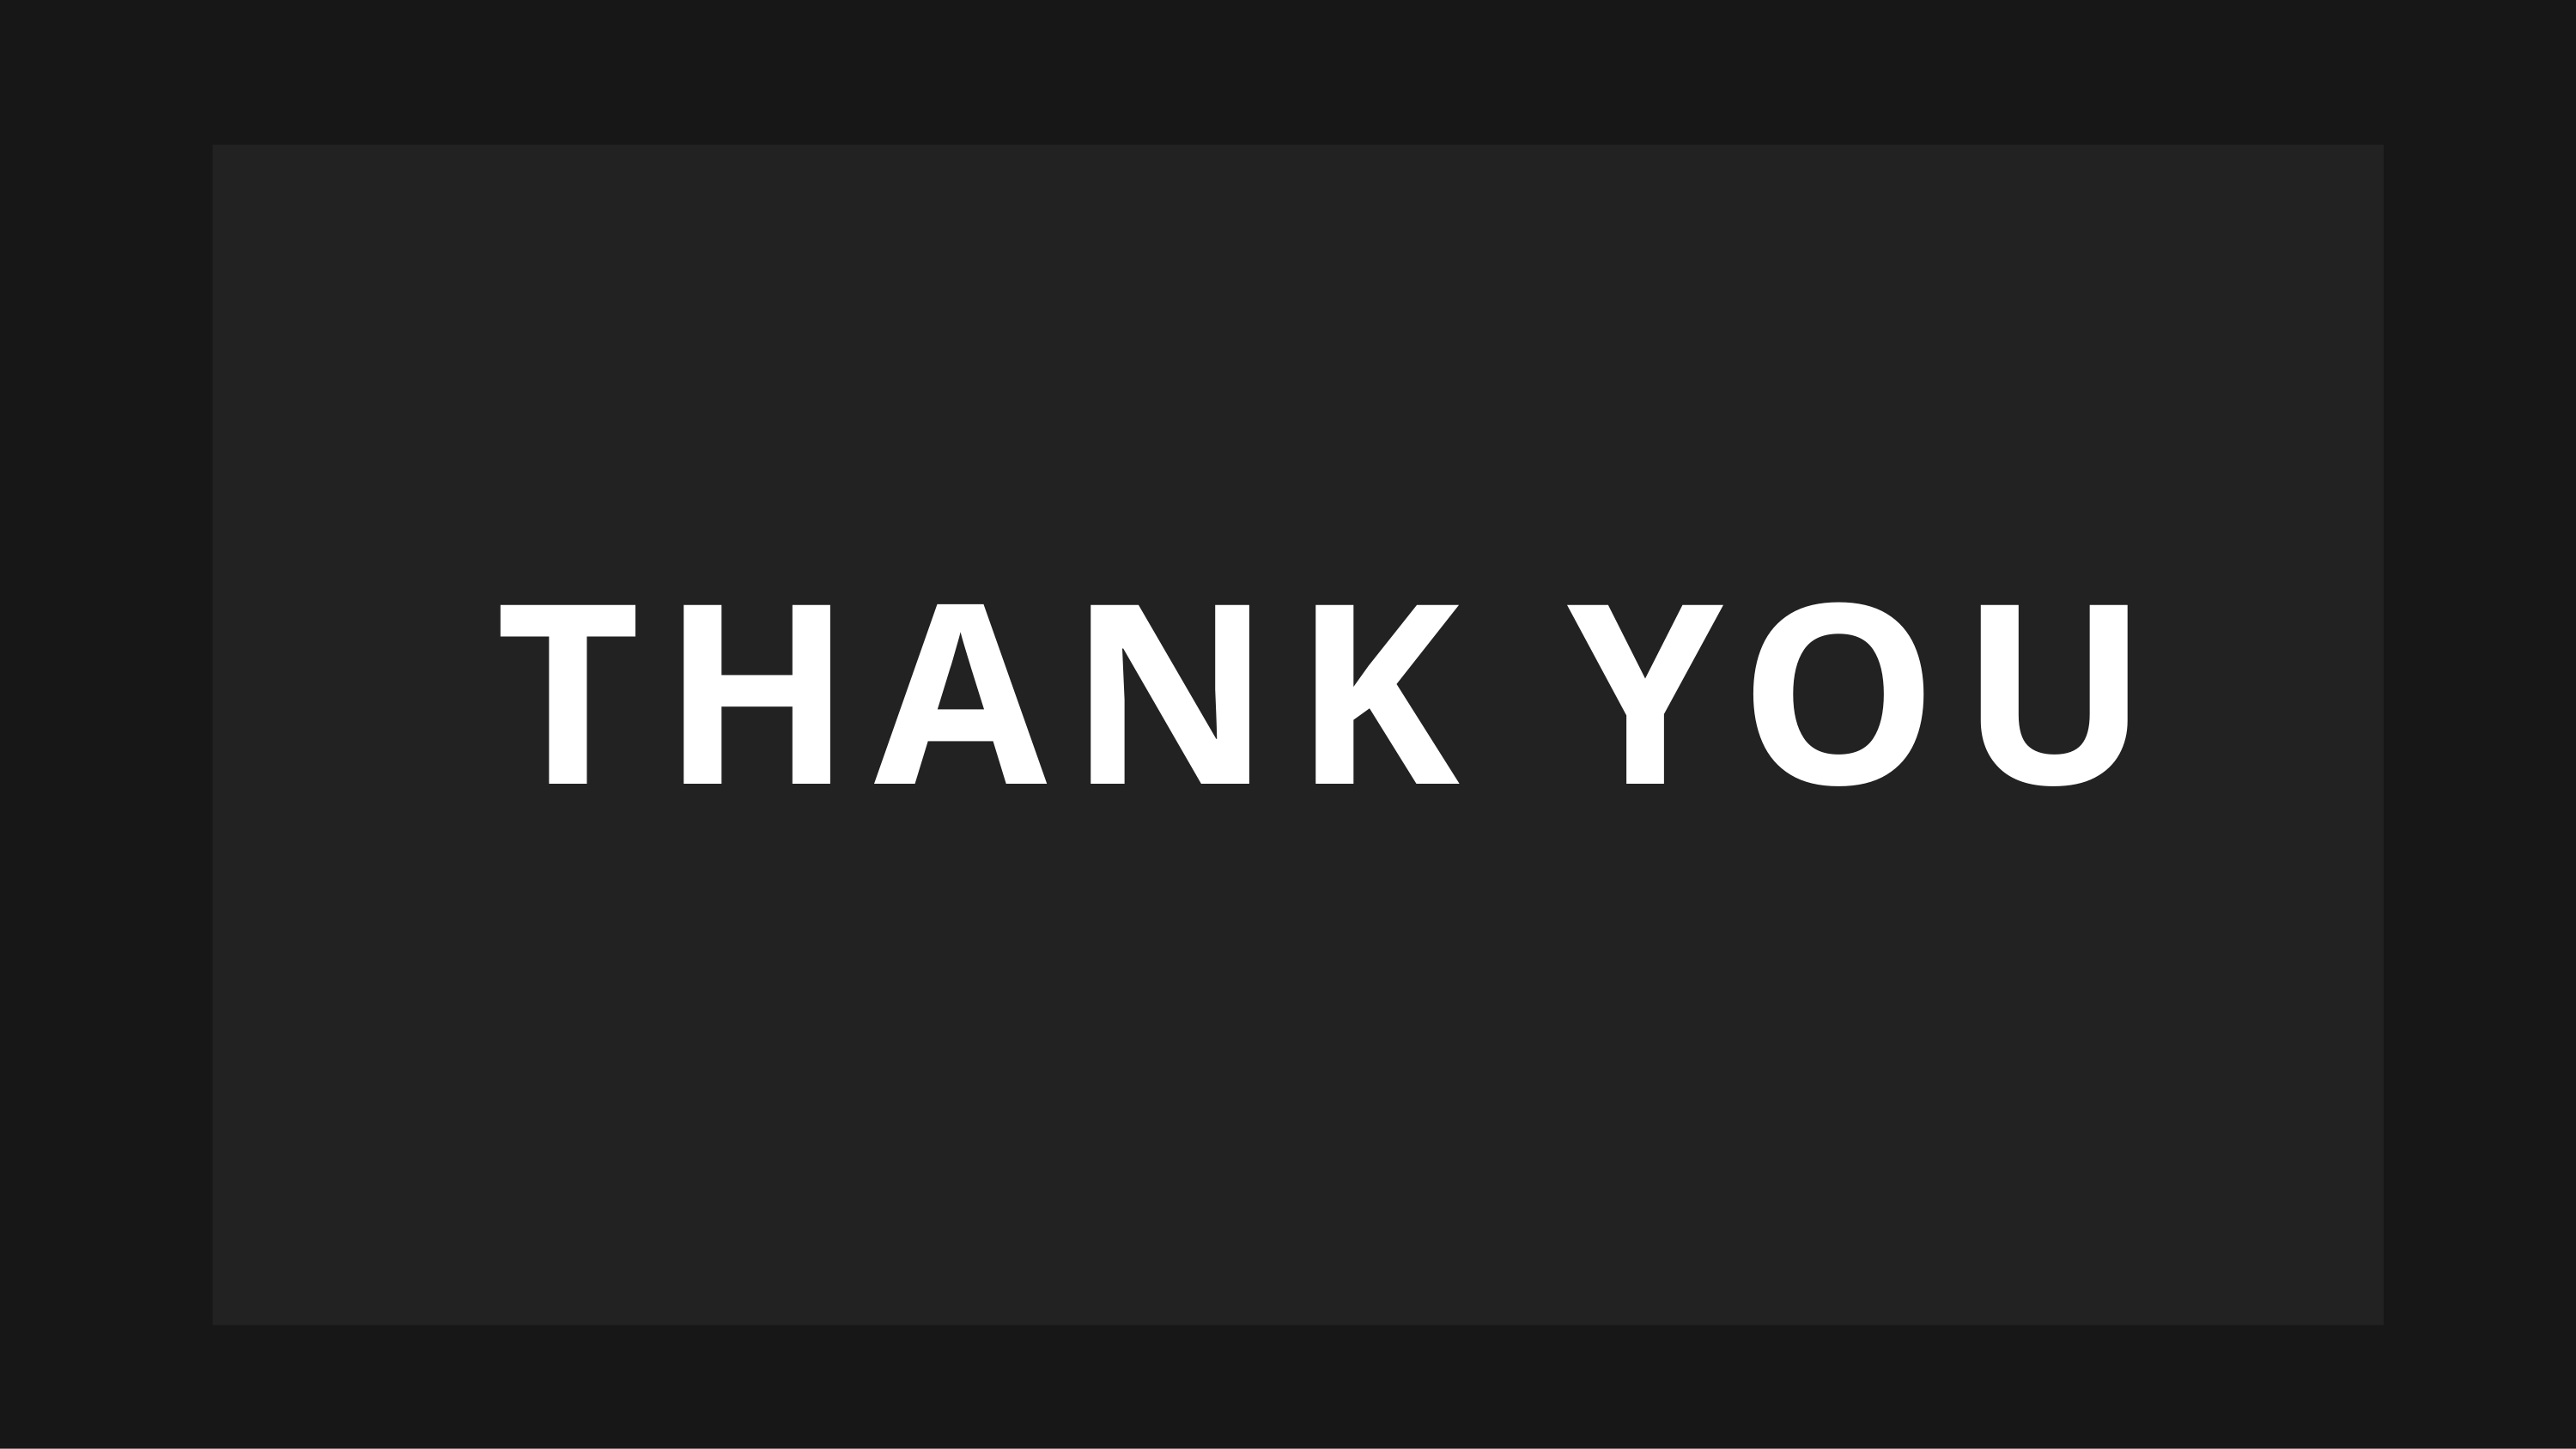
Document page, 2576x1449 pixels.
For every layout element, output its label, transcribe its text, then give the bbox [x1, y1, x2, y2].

text_box [212, 144, 2384, 1325]
title THANK YOU [494, 530, 2160, 834]
